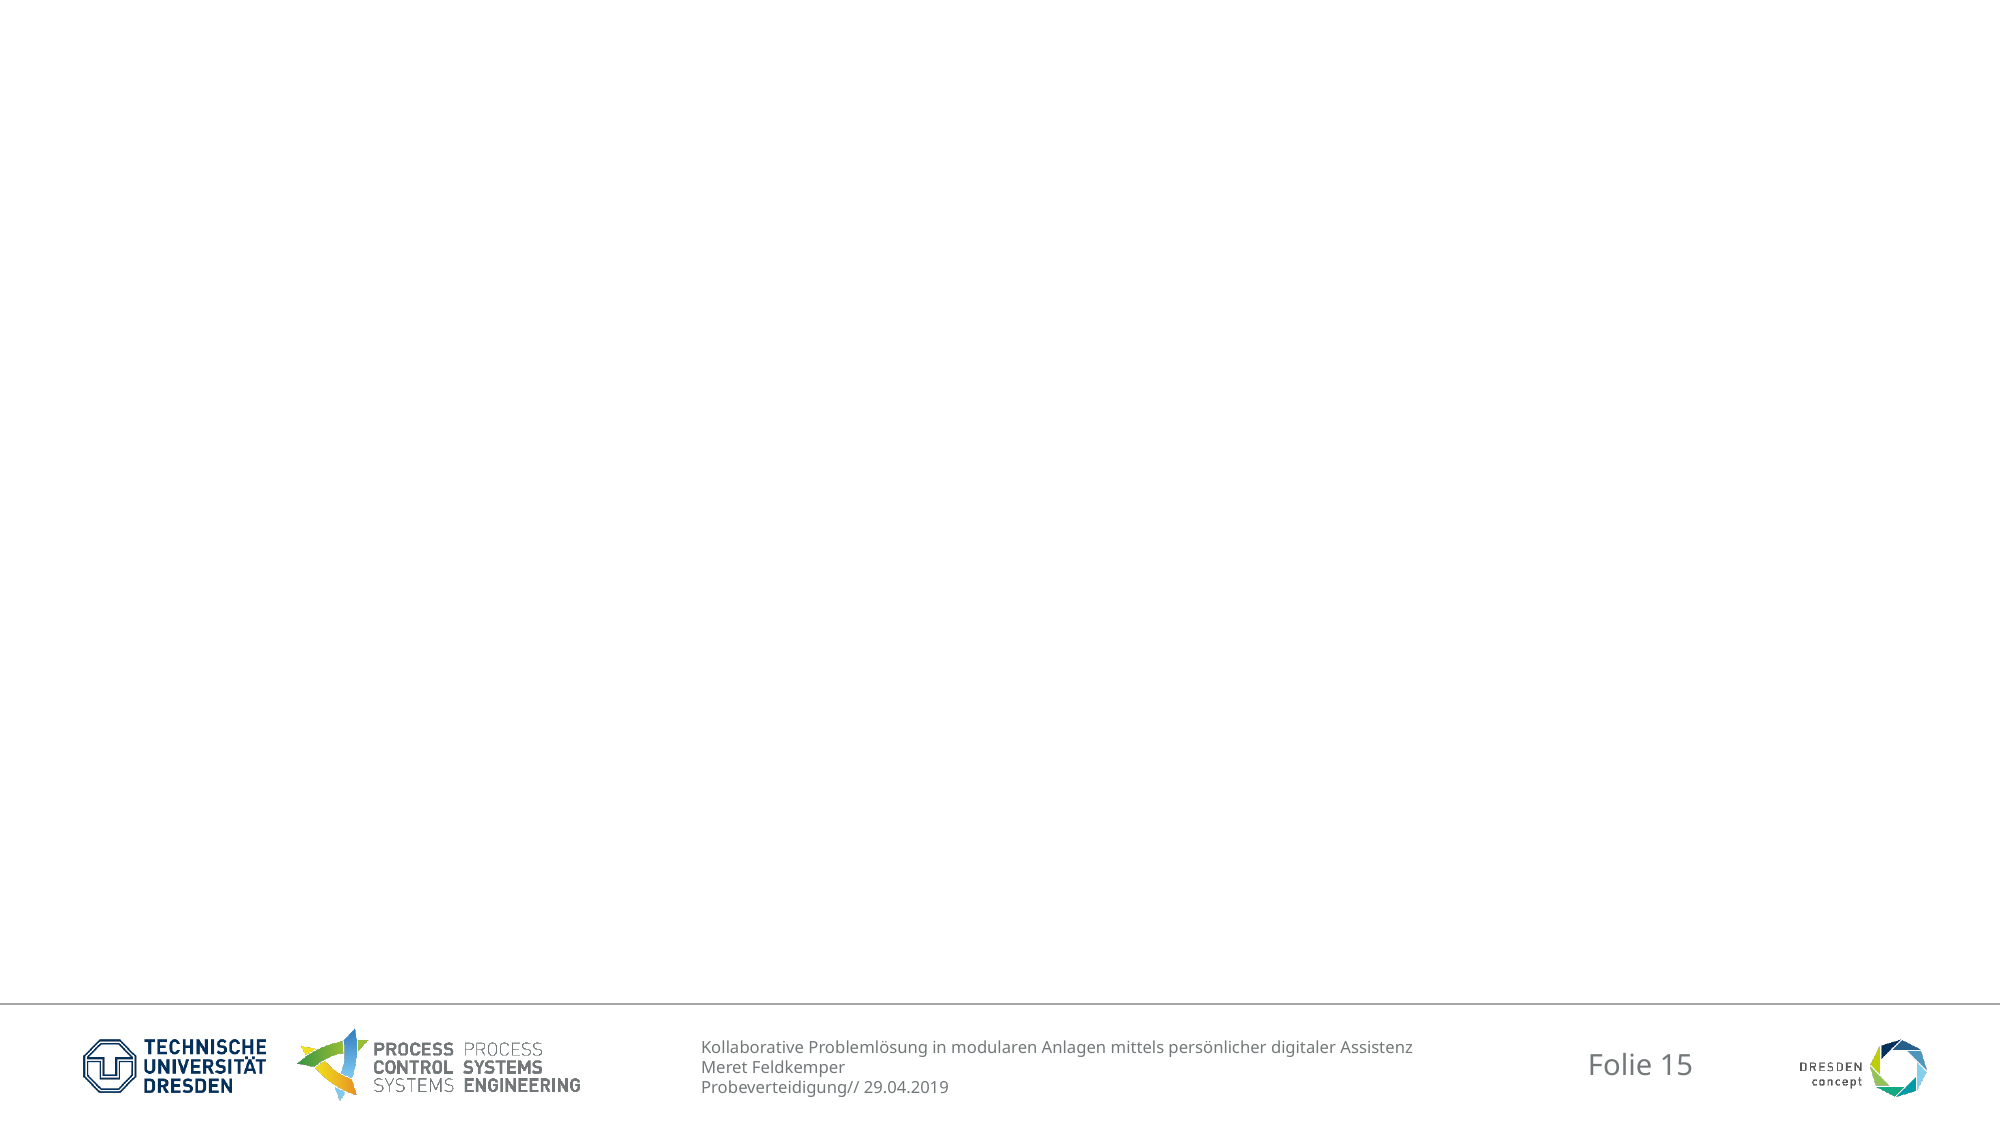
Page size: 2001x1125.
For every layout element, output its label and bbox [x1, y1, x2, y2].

picture [83, 1039, 266, 1093]
picture [297, 1028, 580, 1101]
picture [1800, 1039, 1927, 1097]
